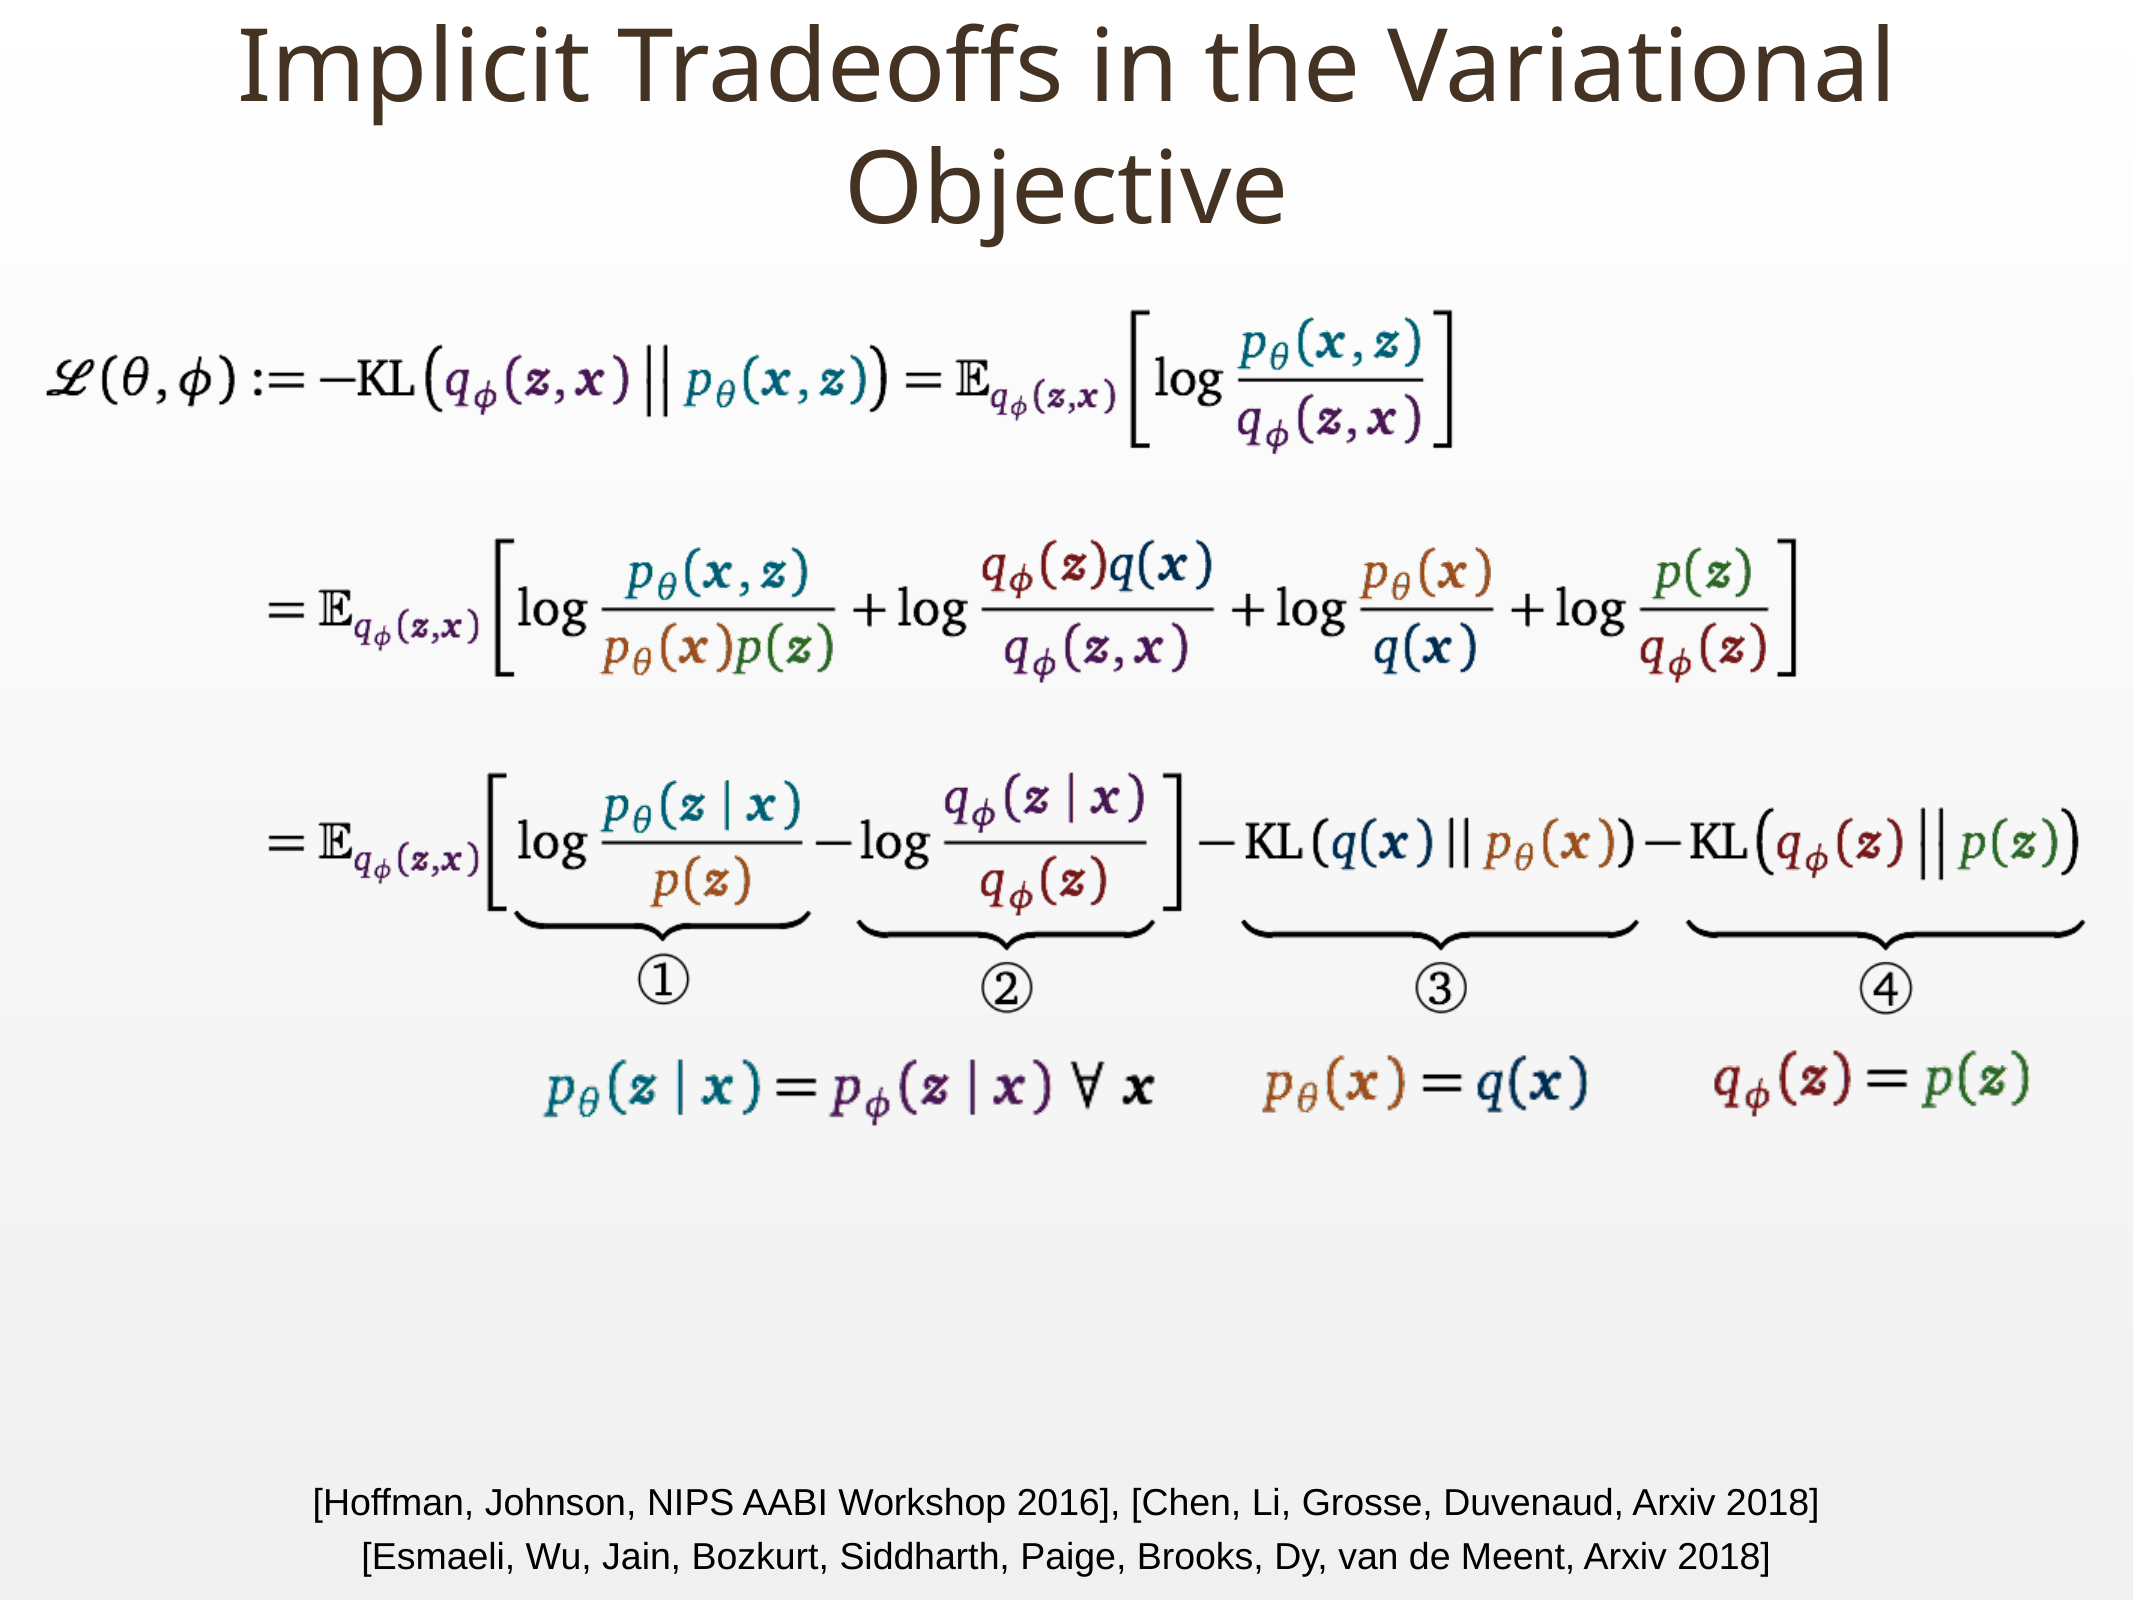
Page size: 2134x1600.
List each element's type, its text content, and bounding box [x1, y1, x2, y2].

picture [1711, 1045, 2035, 1121]
text_box [Hoffman, Johnson, NIPS AABI Workshop 2016], [Chen, Li, Grosse, Duvenaud, Arxiv 2018] [Esmaeli, Wu, Jain, Bozkurt, Siddharth, Paige, Brooks, Dy, van de Meent, Arxiv 2018] [304, 1460, 1829, 1585]
picture [539, 1053, 1159, 1130]
title Implicit Tradeoffs in the Variational Objective [48, 0, 2086, 245]
picture [44, 749, 2089, 1018]
picture [1258, 1051, 1593, 1120]
picture [44, 307, 2089, 465]
picture [44, 529, 2089, 697]
